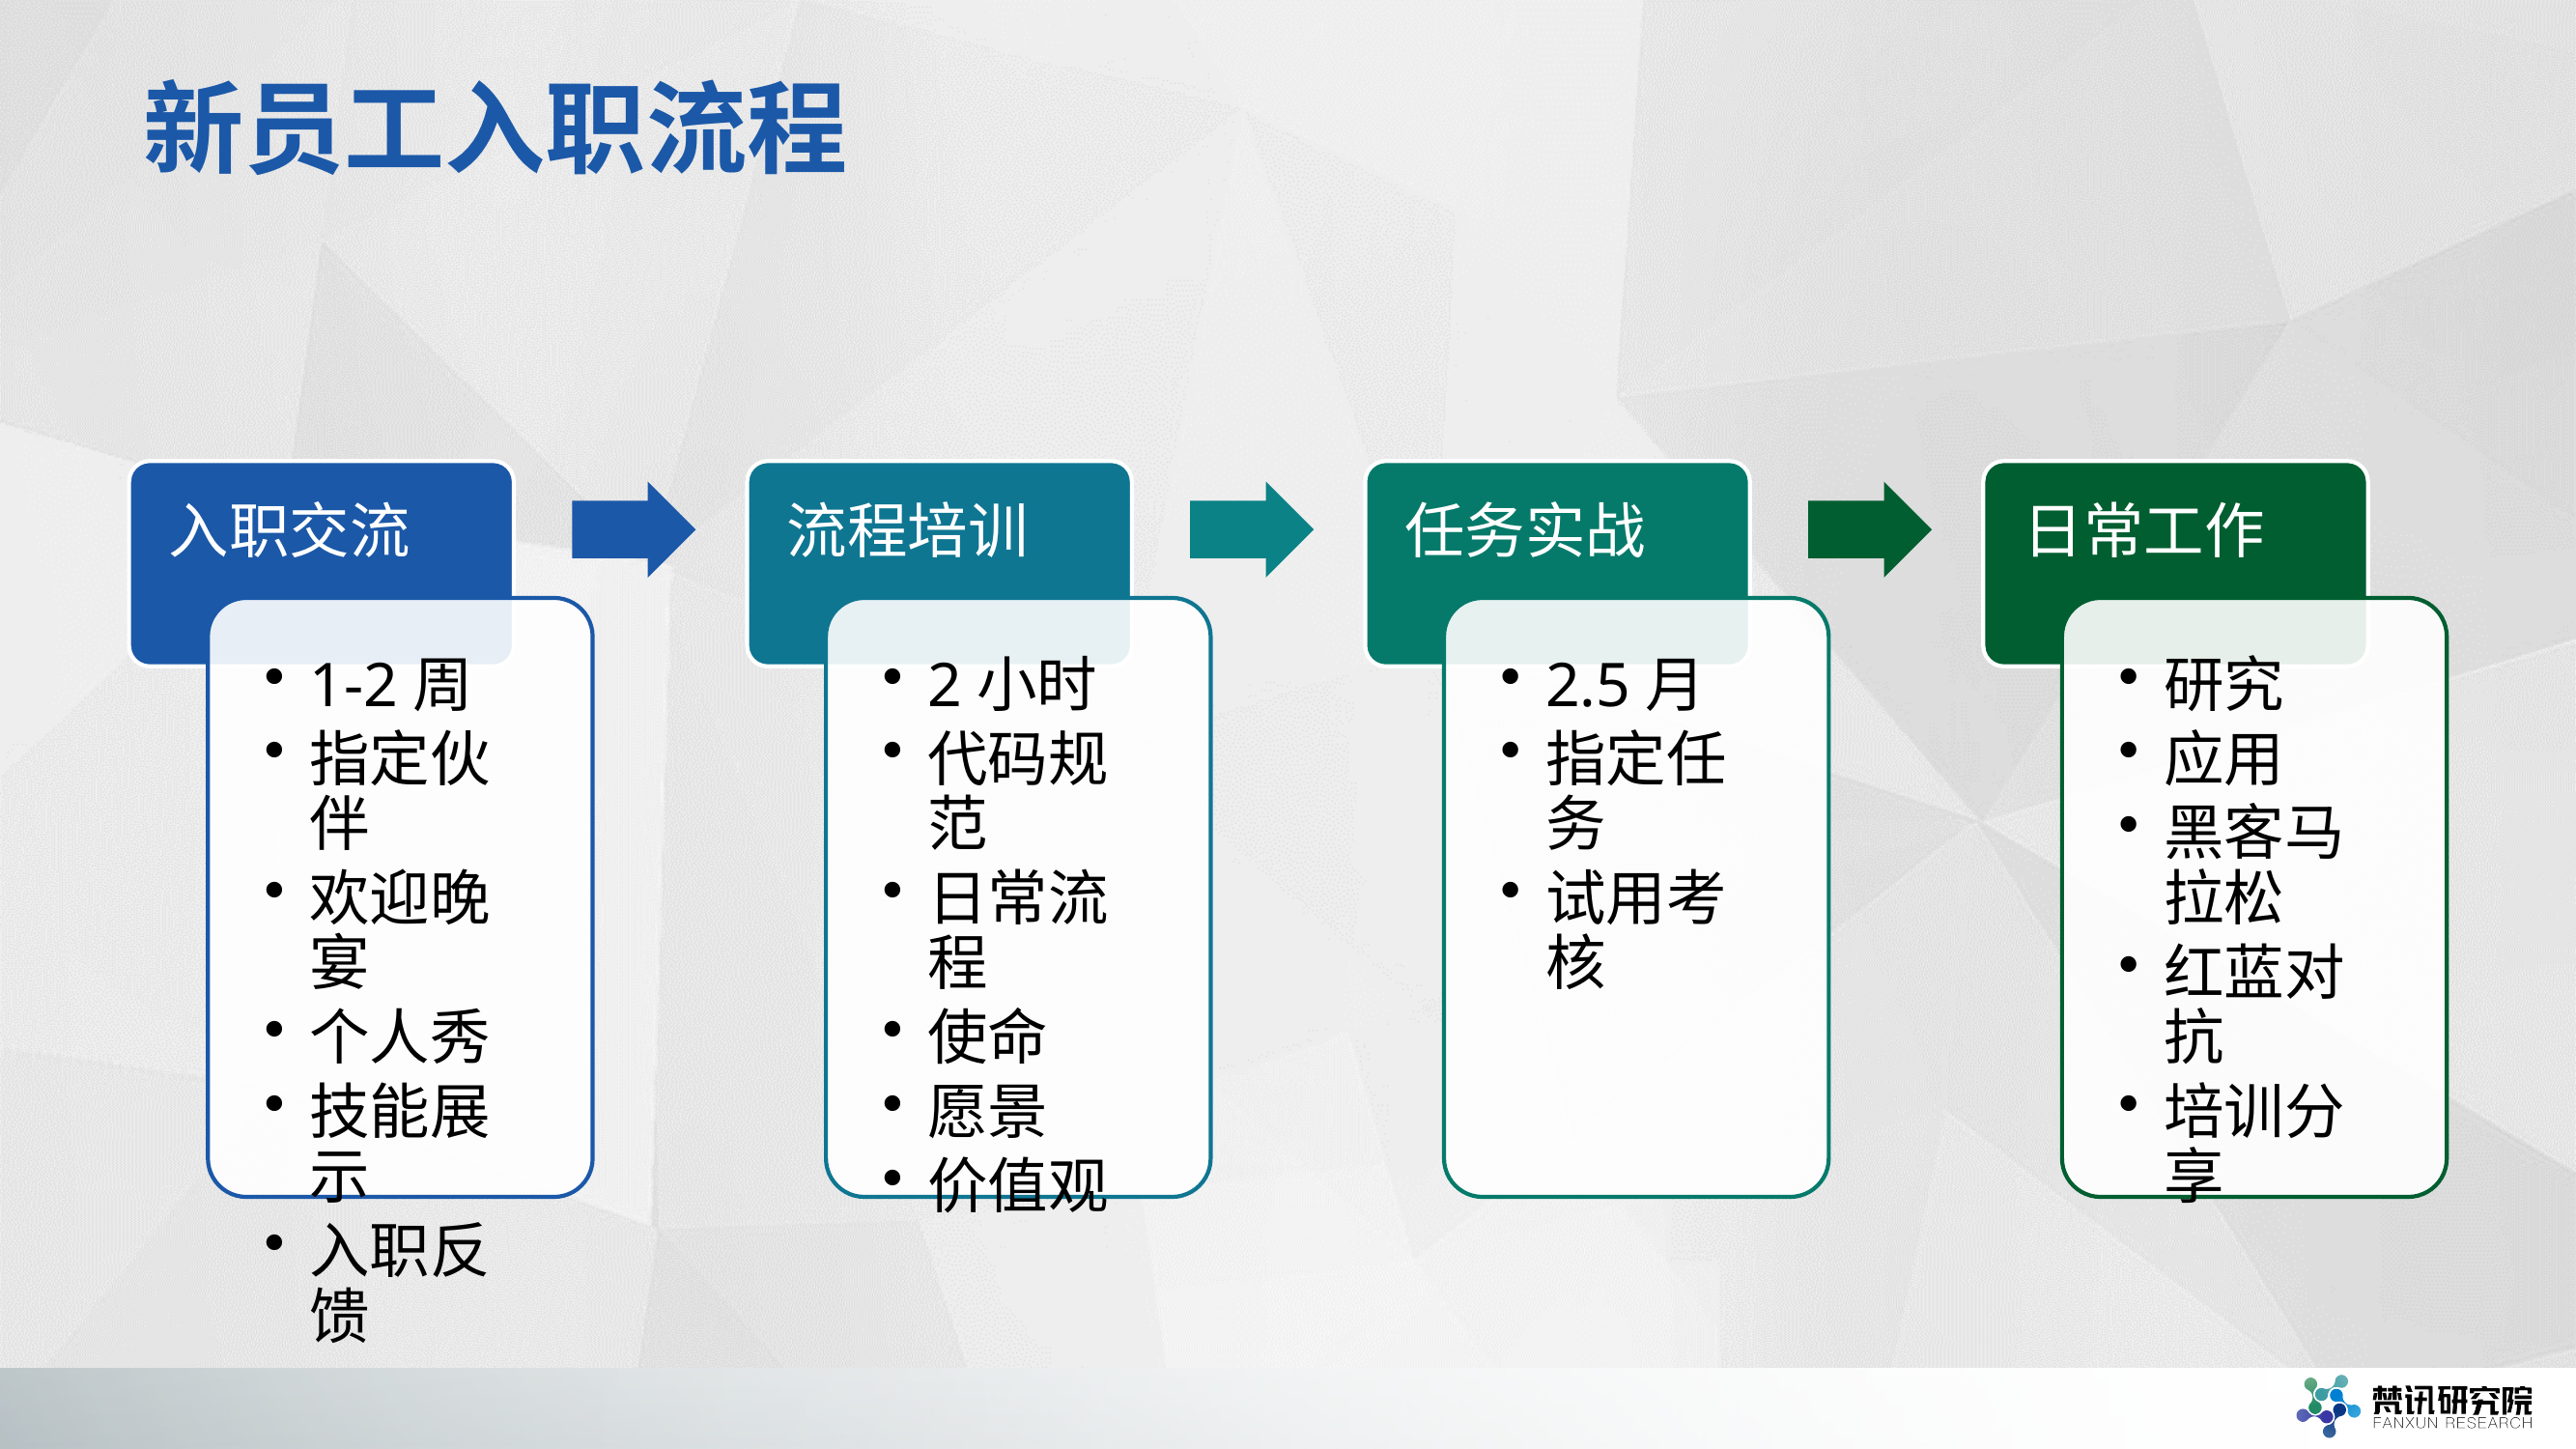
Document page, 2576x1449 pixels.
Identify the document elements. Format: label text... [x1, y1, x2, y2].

title 新员工入职流程 [128, 58, 2448, 297]
picture [0, 0, 2576, 1449]
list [128, 298, 2448, 1359]
